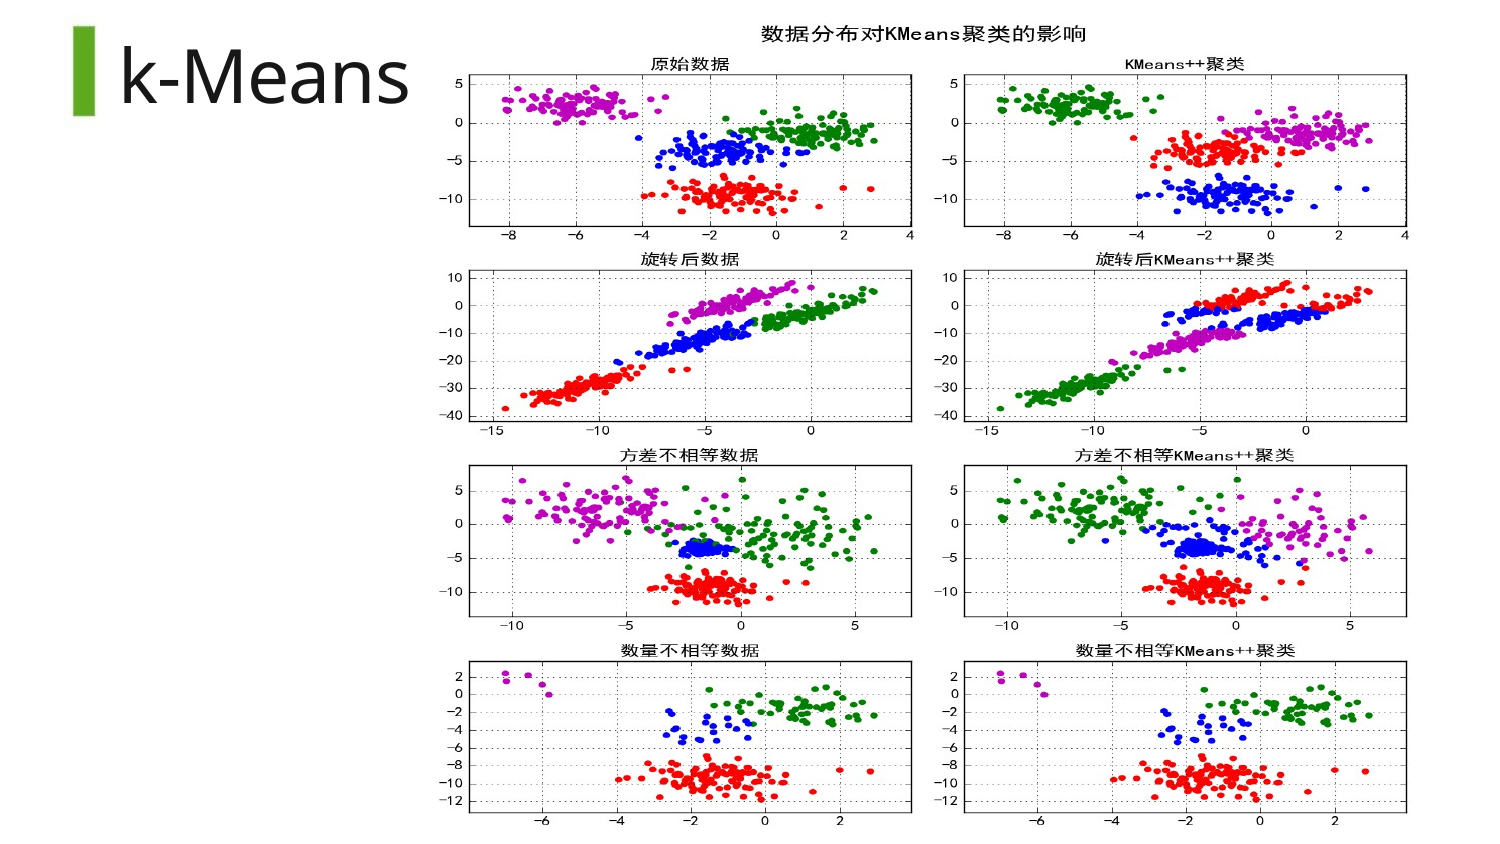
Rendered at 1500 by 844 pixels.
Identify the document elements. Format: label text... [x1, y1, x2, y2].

title k-Means [116, 26, 427, 170]
text_box [436, 22, 1414, 828]
picture [64, 14, 104, 129]
